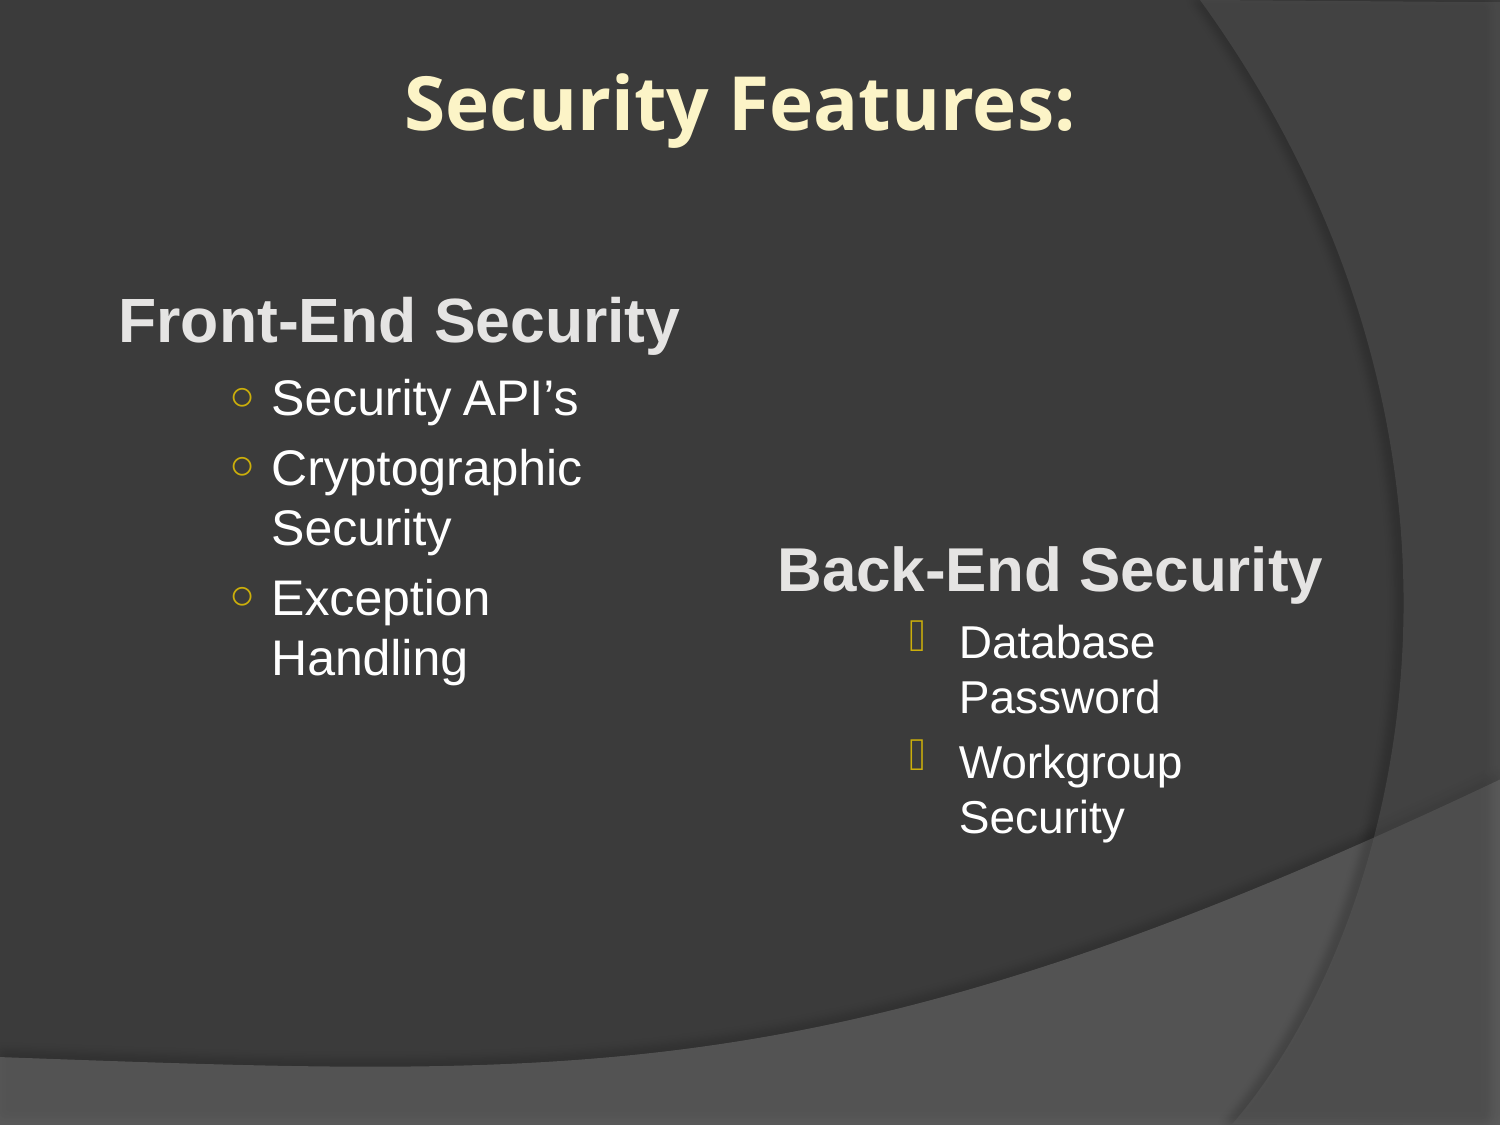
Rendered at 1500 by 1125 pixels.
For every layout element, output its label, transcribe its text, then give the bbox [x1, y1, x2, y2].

text_box Back-End Security Database Password Workgroup Security [751, 522, 1373, 972]
title Security Features: [367, 47, 1133, 154]
list Front-End Security Security API’s Cryptographic Security Exception Handling [91, 272, 712, 773]
